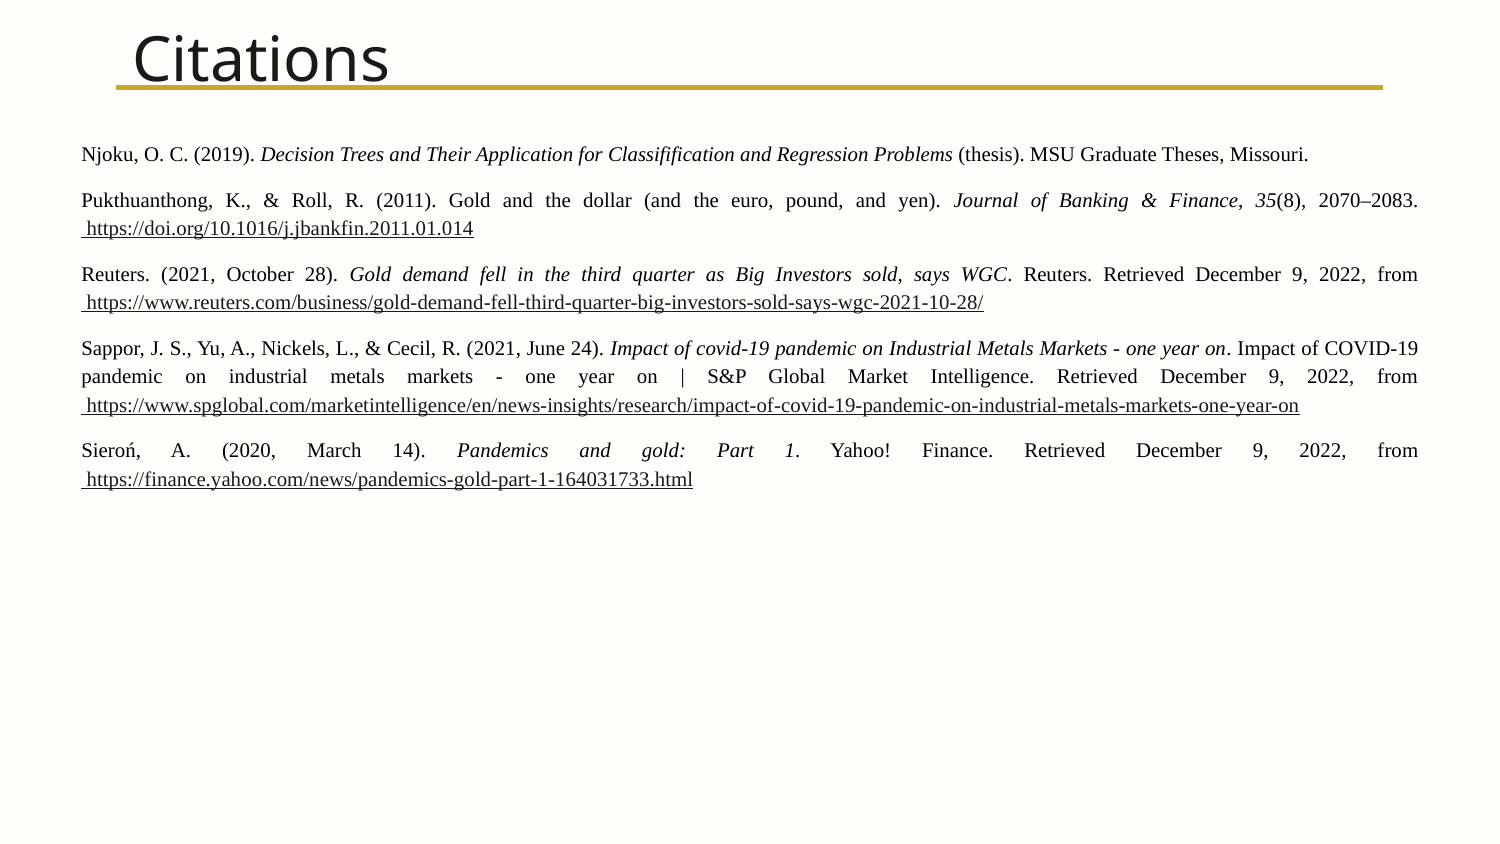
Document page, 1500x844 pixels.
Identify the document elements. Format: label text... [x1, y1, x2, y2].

text_box Njoku, O. C. (2019). Decision Trees and Their Application for Classifification and Regression Problems (thesis). MSU Graduate Theses, Missouri. Pukthuanthong, K., & Roll, R. (2011). Gold and the dollar (and the euro, pound, and yen). Journal of Banking & Finance, 35(8), 2070–2083. https://doi.org/10.1016/j.jbankfin.2011.01.014 Reuters. (2021, October 28). Gold demand fell in the third quarter as Big Investors sold, says WGC. Reuters. Retrieved December 9, 2022, from https://www.reuters.com/business/gold-demand-fell-third-quarter-big-investors-sold-says-wgc-2021-10-28/ Sappor, J. S., Yu, A., Nickels, L., & Cecil, R. (2021, June 24). Impact of covid-19 pandemic on Industrial Metals Markets - one year on. Impact of COVID-19 pandemic on industrial metals markets - one year on | S&P Global Market Intelligence. Retrieved December 9, 2022, from https://www.spglobal.com/marketintelligence/en/news-insights/research/impact-of-covid-19-pandemic-on-industrial-metals-markets-one-year-on Sieroń, A. (2020, March 14). Pandemics and gold: Part 1. Yahoo! Finance. Retrieved December 9, 2022, from https://finance.yahoo.com/news/pandemics-gold-part-1-164031733.html [66, 129, 1434, 586]
title Citations [116, 15, 1383, 95]
